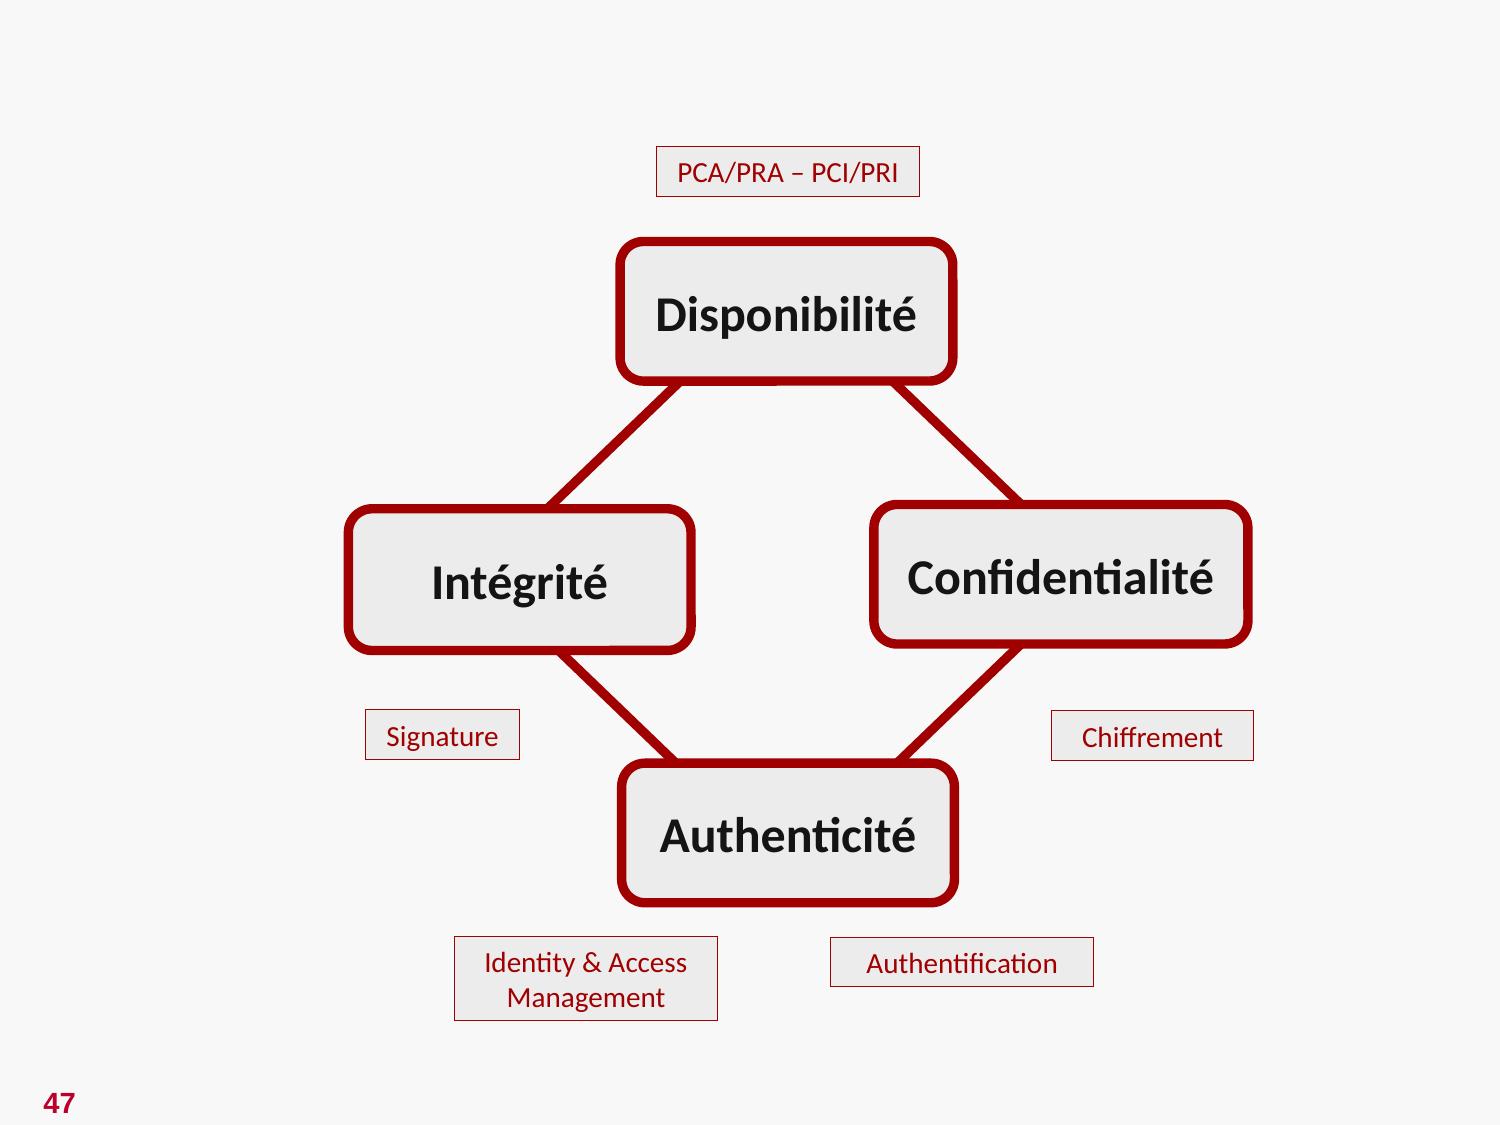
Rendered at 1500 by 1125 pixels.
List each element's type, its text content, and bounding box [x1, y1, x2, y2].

text_box Identity & Access Management [454, 936, 718, 1021]
text_box Disponibilité [617, 239, 955, 384]
text_box [547, 384, 1022, 761]
text_box Intégrité [346, 506, 694, 653]
text_box PCA/PRA – PCI/PRI [656, 146, 920, 197]
text_box Signature [365, 709, 520, 760]
text_box Confidentialité [871, 502, 1251, 647]
text_box Authentification [830, 937, 1094, 987]
text_box Authenticité [619, 761, 957, 905]
text_box Chiffrement [1051, 710, 1254, 761]
